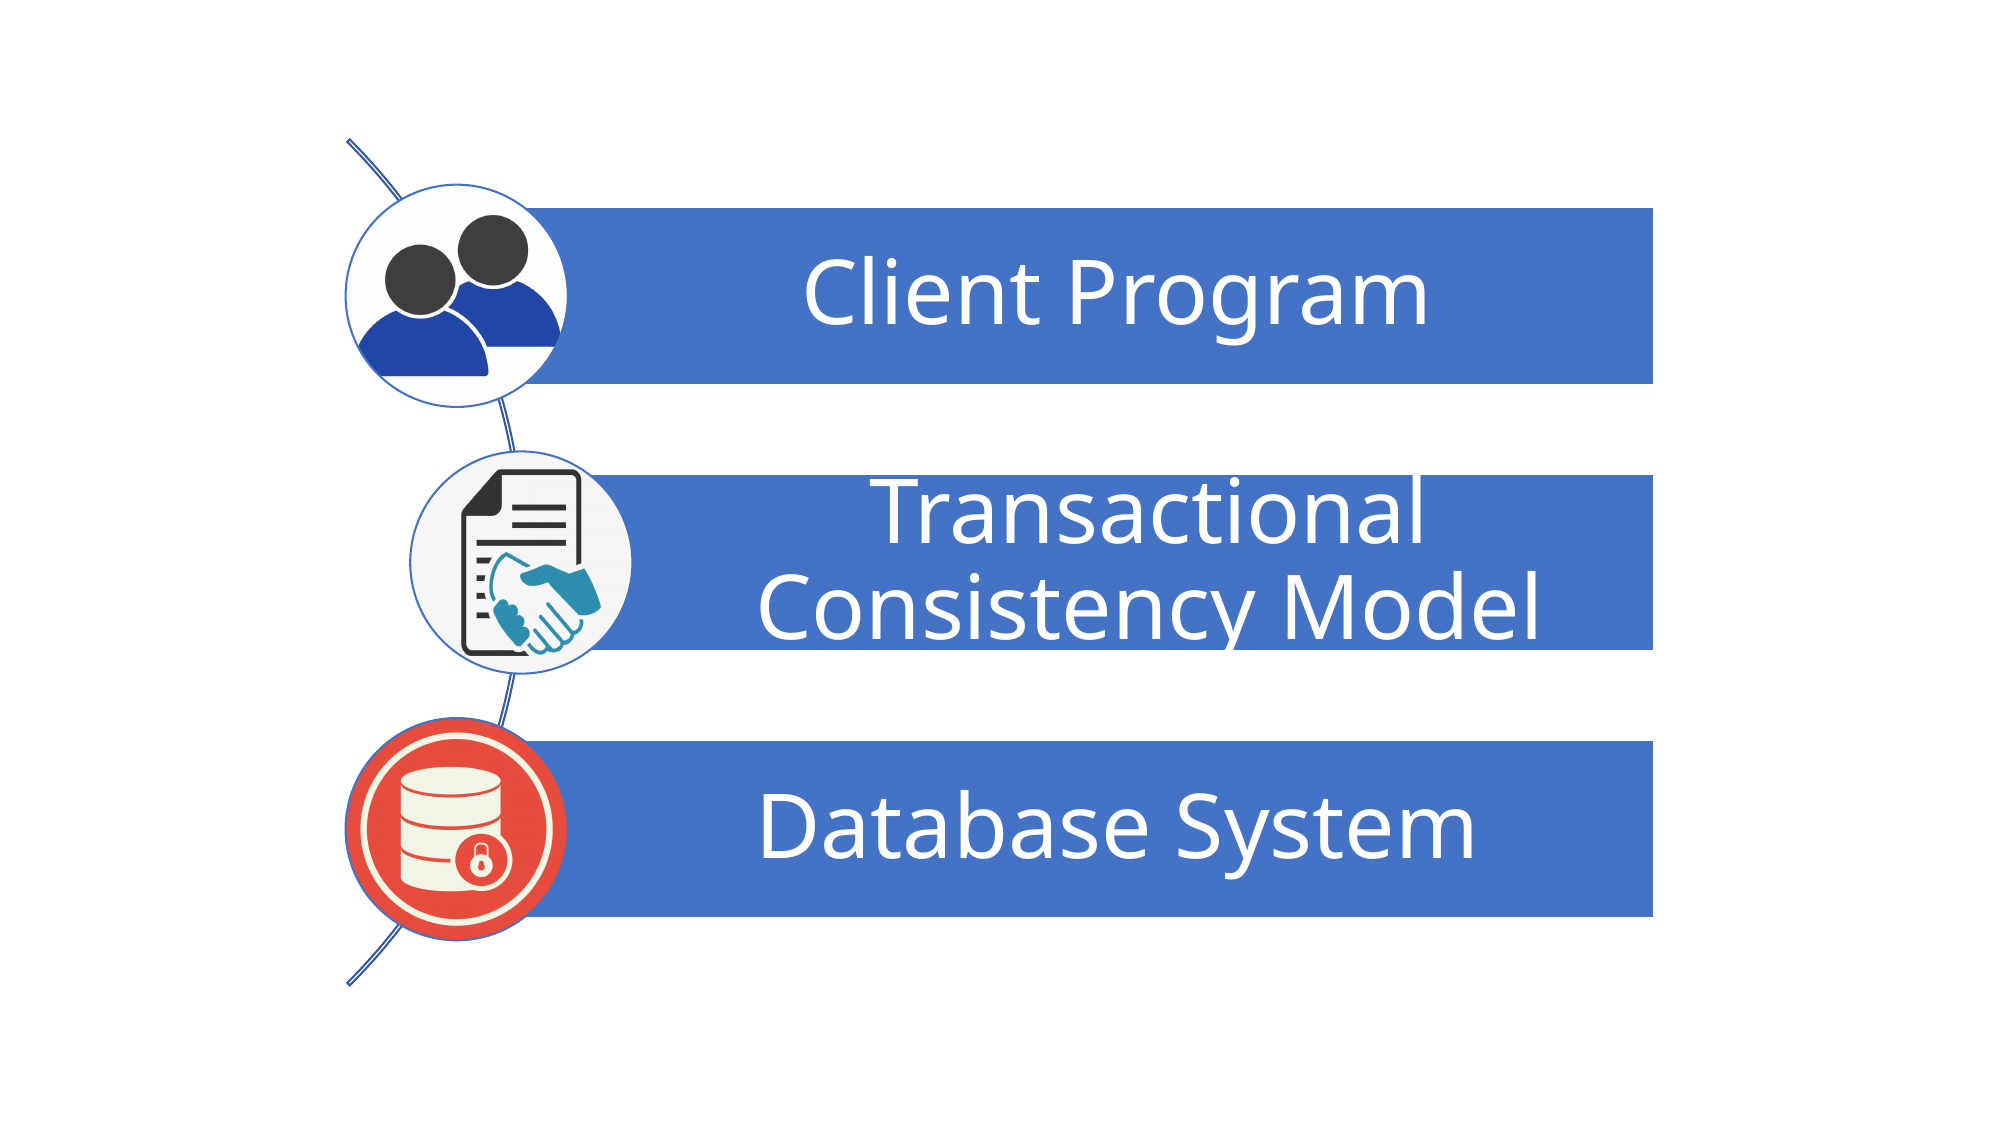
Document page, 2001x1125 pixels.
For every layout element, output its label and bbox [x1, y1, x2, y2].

text_box [333, 117, 1667, 1007]
